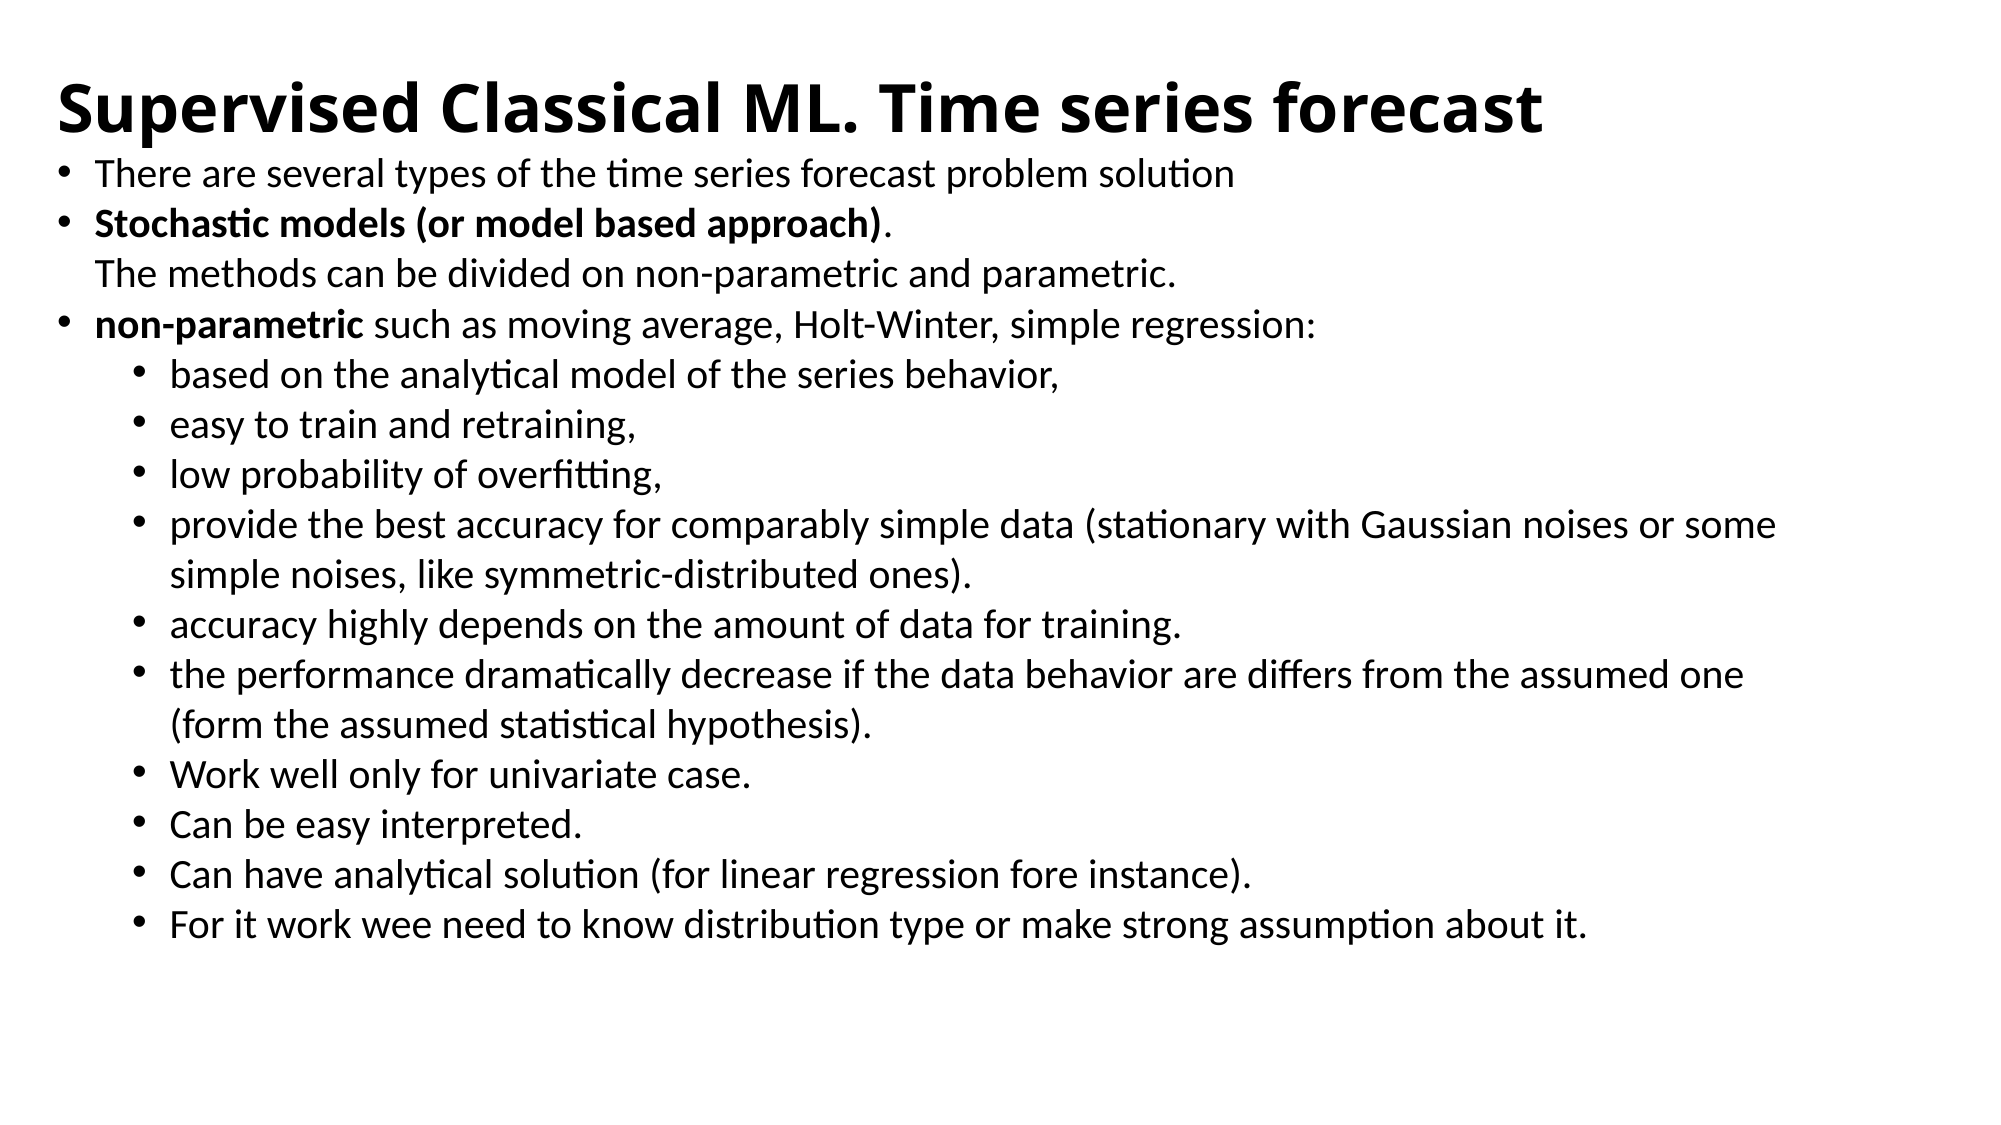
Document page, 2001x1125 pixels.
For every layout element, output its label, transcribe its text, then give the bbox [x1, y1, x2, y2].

title Supervised Classical ML. Time series forecast [42, 59, 1863, 153]
list There are several types of the time series forecast problem solution Stochastic models (or model based approach). The methods can be divided on non-parametric and parametric. non-parametric such as moving average, Holt-Winter, simple regression: based on the analytical model of the series behavior, easy to train and retraining, low probability of overfitting, provide the best accuracy for comparably simple data (stationary with Gaussian noises or some simple noises, like symmetric-distributed ones). accuracy highly depends on the amount of data for training. the performance dramatically decrease if the data behavior are differs from the assumed one (form the assumed statistical hypothesis). Work well only for univariate case. Can be easy interpreted. Can have analytical solution (for linear regression fore instance). For it work wee need to know distribution type or make strong assumption about it. [42, 138, 1838, 1042]
